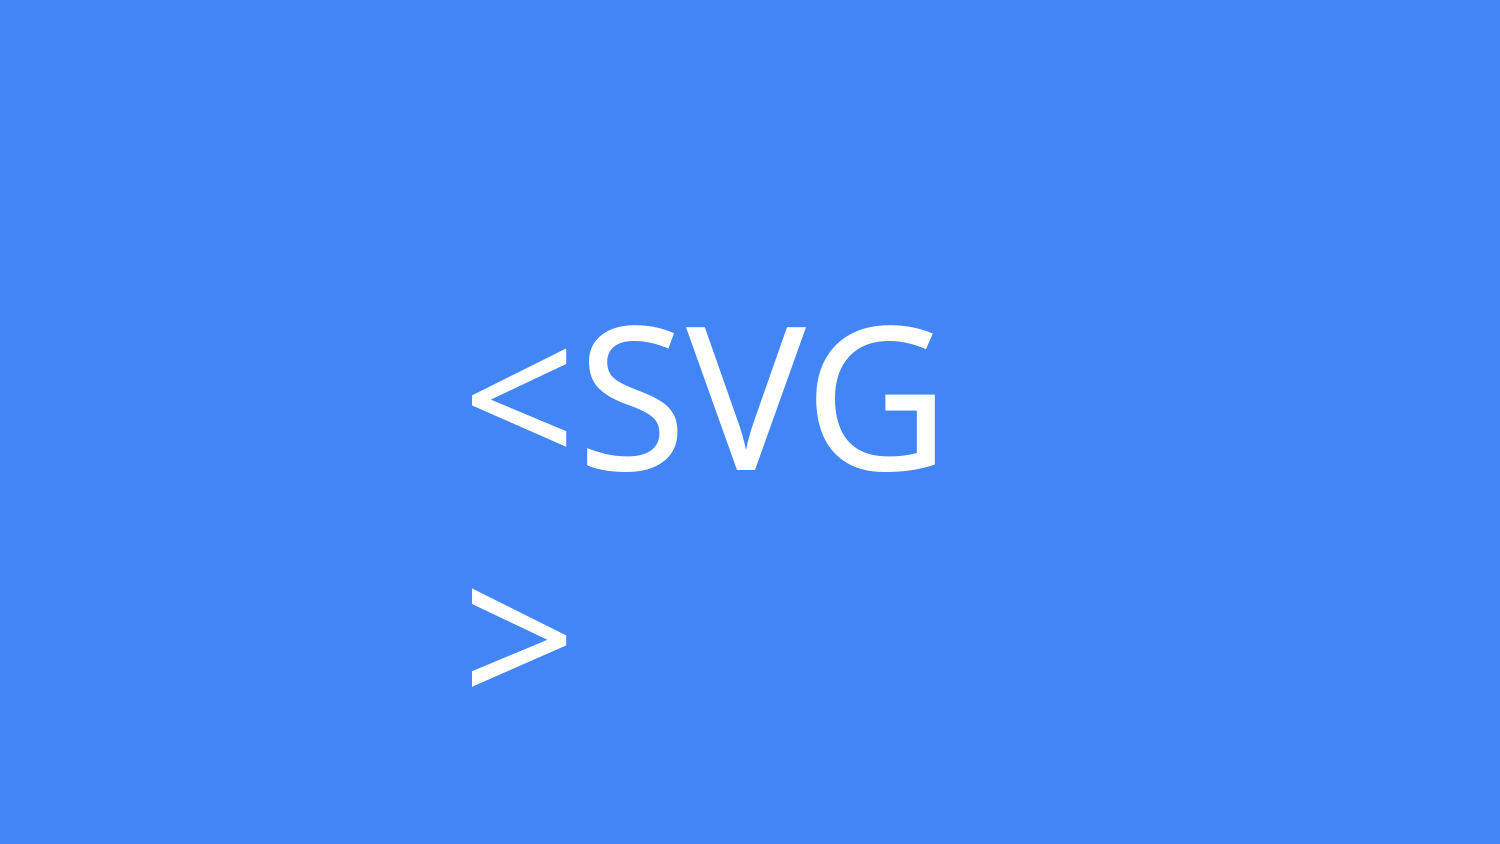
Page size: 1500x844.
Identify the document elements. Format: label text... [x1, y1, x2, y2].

text_box <SVG> [447, 255, 1071, 534]
